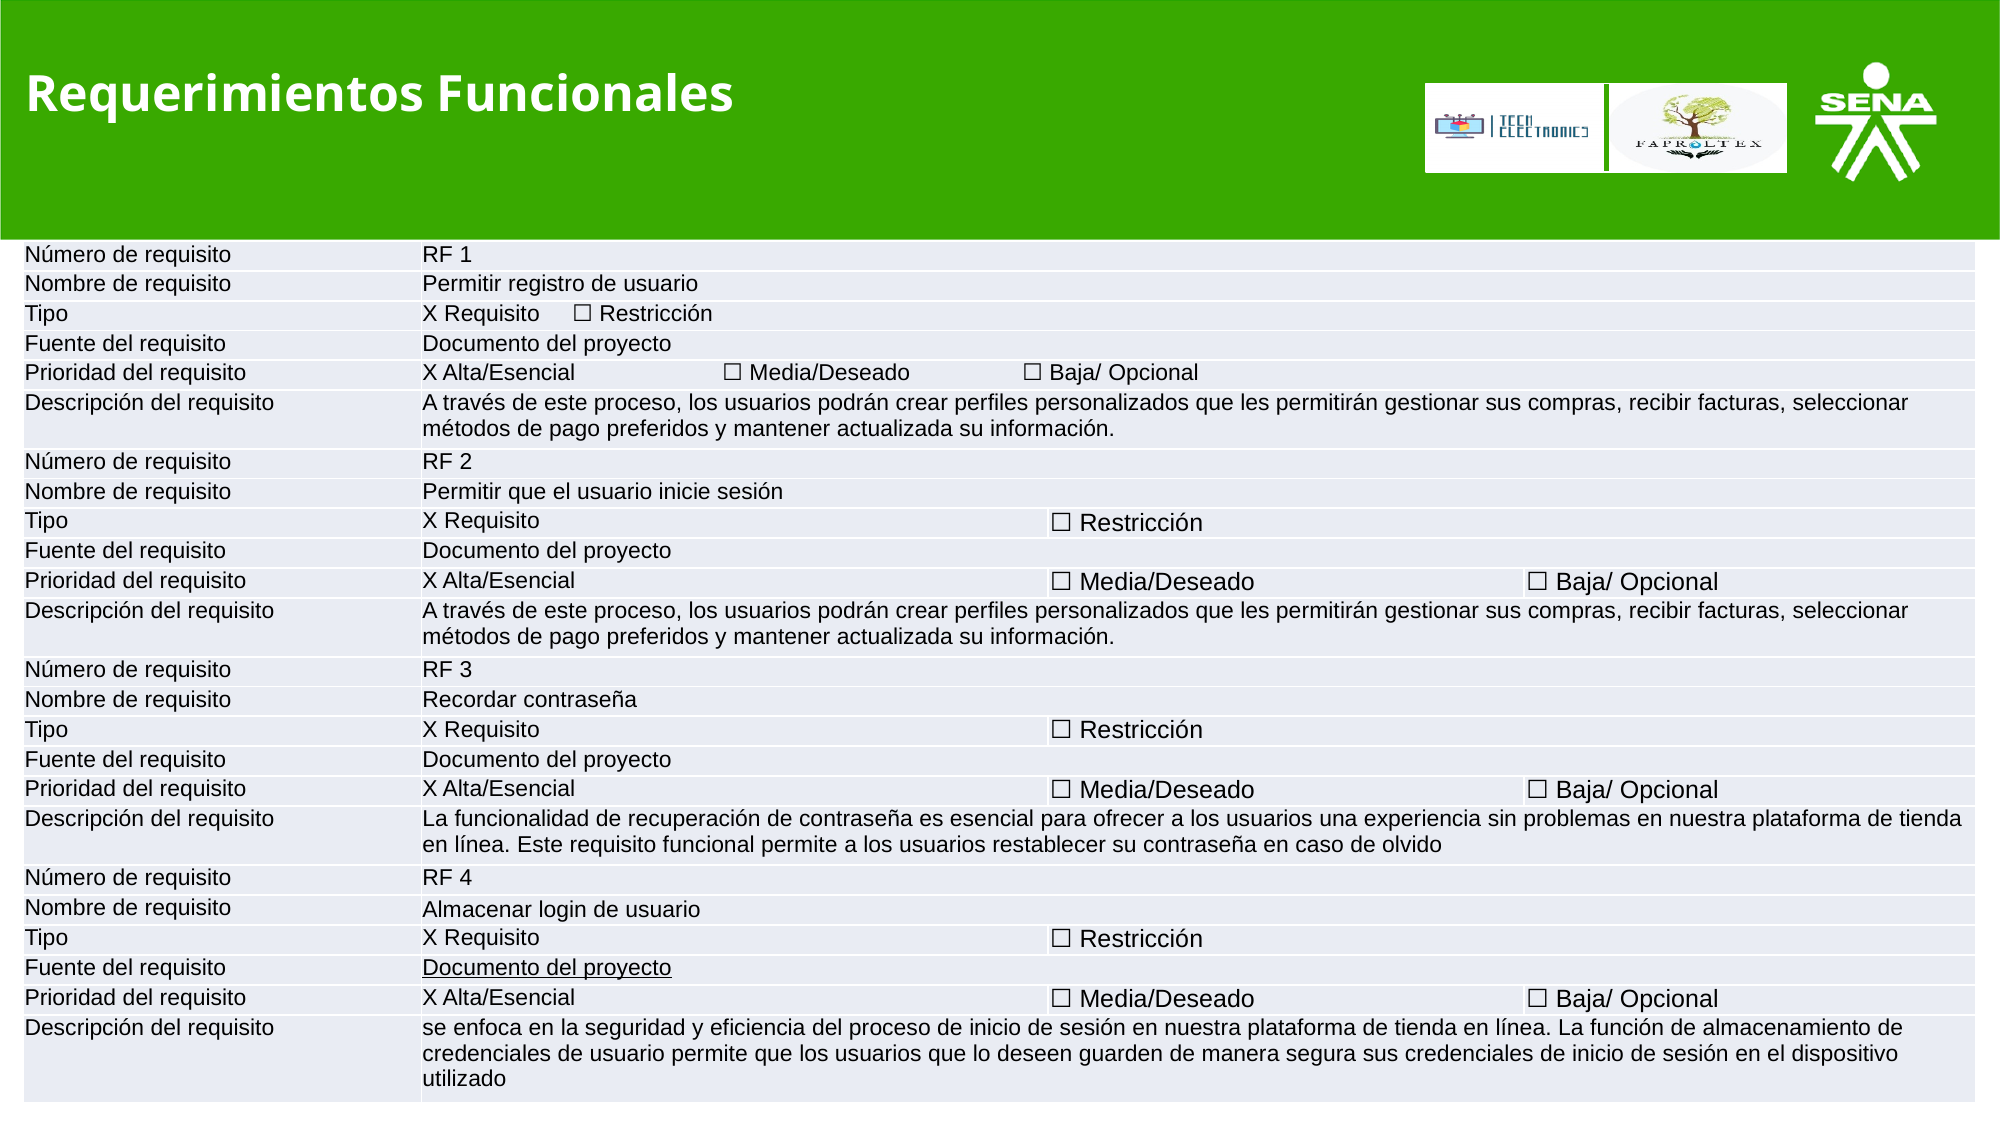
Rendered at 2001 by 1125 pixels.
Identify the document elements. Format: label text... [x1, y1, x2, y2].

table_cell X Alta/Esencial [422, 986, 1047, 1014]
table_cell Descripción del requisito [24, 391, 421, 448]
table_cell Descripción del requisito [24, 807, 421, 864]
table_cell ☐ Baja/ Opcional [1525, 569, 1975, 597]
table_cell X Alta/Esencial [422, 569, 1047, 597]
table_cell Prioridad del requisito [24, 361, 421, 389]
table_header Número de requisito [24, 251, 421, 270]
table_cell Fuente del requisito [24, 539, 421, 567]
table_cell X Requisito [422, 926, 1047, 954]
table_cell Tipo [24, 717, 421, 745]
table_cell RF 3 [422, 658, 1975, 686]
table_cell Número de requisito [24, 658, 421, 686]
table_cell X Requisito [422, 717, 1047, 745]
table_cell Número de requisito [24, 866, 421, 894]
table_cell A través de este proceso, los usuarios podrán crear perfiles personalizados que les permitirán gestionar sus compras, recibir facturas, seleccionar métodos de pago preferidos y mantener actualizada su información. [422, 391, 1975, 448]
table_cell Nombre de requisito [24, 687, 421, 715]
table_cell Prioridad del requisito [24, 569, 421, 597]
table_cell La funcionalidad de recuperación de contraseña es esencial para ofrecer a los usuarios una experiencia sin problemas en nuestra plataforma de tienda en línea. Este requisito funcional permite a los usuarios restablecer su contraseña en caso de olvido [422, 807, 1975, 864]
table_cell Tipo [24, 926, 421, 954]
table_cell ☐ Media/Deseado [1049, 986, 1523, 1014]
table_cell ☐ Restricción [1049, 717, 1975, 745]
table_cell RF 4 [422, 866, 1975, 894]
table_cell Descripción del requisito [24, 1016, 421, 1102]
table_cell Nombre de requisito [24, 272, 421, 300]
table_cell RF 2 [422, 450, 1975, 478]
table_cell Fuente del requisito [24, 331, 421, 359]
table_cell X Requisito ☐ Restricción [422, 302, 1975, 330]
picture [0, 0, 2000, 240]
table_cell Tipo [24, 509, 421, 537]
table_cell Tipo [24, 302, 421, 330]
table_cell ☐ Media/Deseado [1049, 777, 1523, 805]
table_cell ☐ Restricción [1049, 926, 1975, 954]
table_cell X Requisito [422, 509, 1047, 537]
table_cell Documento del proyecto [422, 539, 1975, 567]
table_cell X Alta/Esencial [422, 777, 1047, 805]
table_cell ☐ Baja/ Opcional [1525, 986, 1975, 1014]
table_cell Permitir registro de usuario [422, 272, 1975, 300]
table_header RF 1 [422, 251, 1975, 270]
table_cell A través de este proceso, los usuarios podrán crear perfiles personalizados que les permitirán gestionar sus compras, recibir facturas, seleccionar métodos de pago preferidos y mantener actualizada su información. [422, 599, 1975, 656]
table_cell ☐ Baja/ Opcional [1525, 777, 1975, 805]
table_cell Documento del proyecto [422, 956, 1975, 984]
table_cell Fuente del requisito [24, 747, 421, 775]
table_cell ☐ Media/Deseado [1049, 569, 1523, 597]
table_cell Fuente del requisito [24, 956, 421, 984]
table_cell Número de requisito [24, 450, 421, 478]
table_cell Documento del proyecto [422, 331, 1975, 359]
table_cell Recordar contraseña [422, 687, 1975, 715]
table_cell Descripción del requisito [24, 599, 421, 656]
table_cell Permitir que el usuario inicie sesión [422, 479, 1975, 507]
table_cell ☐ Restricción [1049, 509, 1975, 537]
table_cell Prioridad del requisito [24, 986, 421, 1014]
table_cell se enfoca en la seguridad y eficiencia del proceso de inicio de sesión en nuestra plataforma de tienda en línea. La función de almacenamiento de credenciales de usuario permite que los usuarios que lo deseen guarden de manera segura sus credenciales de inicio de sesión en el dispositivo utilizado [422, 1016, 1975, 1102]
table_cell X Alta/Esencial ☐ Media/Deseado ☐ Baja/ Opcional [422, 361, 1975, 389]
table_cell Nombre de requisito [24, 896, 421, 924]
table_cell Nombre de requisito [24, 479, 421, 507]
table_cell Almacenar login de usuario [422, 896, 1975, 924]
table_cell Prioridad del requisito [24, 777, 421, 805]
table_cell Documento del proyecto [422, 747, 1975, 775]
